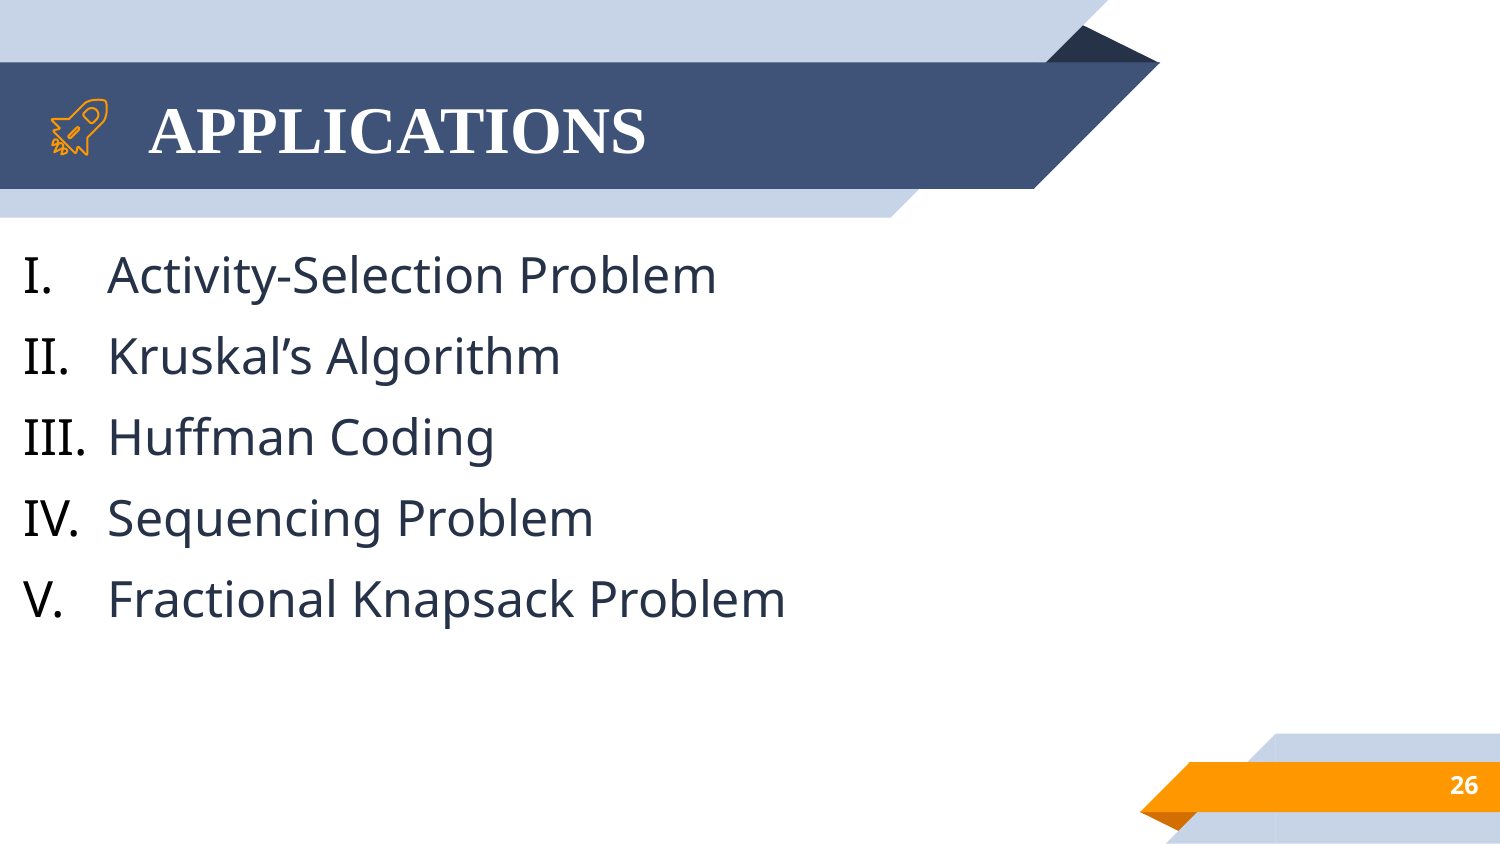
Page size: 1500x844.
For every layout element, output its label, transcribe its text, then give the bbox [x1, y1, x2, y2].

slide_number 26 [1249, 760, 1494, 813]
title APPLICATIONS [133, 64, 997, 190]
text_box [51, 99, 107, 155]
text_box Activity-Selection Problem Kruskal’s Algorithm Huffman Coding Sequencing Problem Fractional Knapsack Problem [8, 236, 803, 716]
